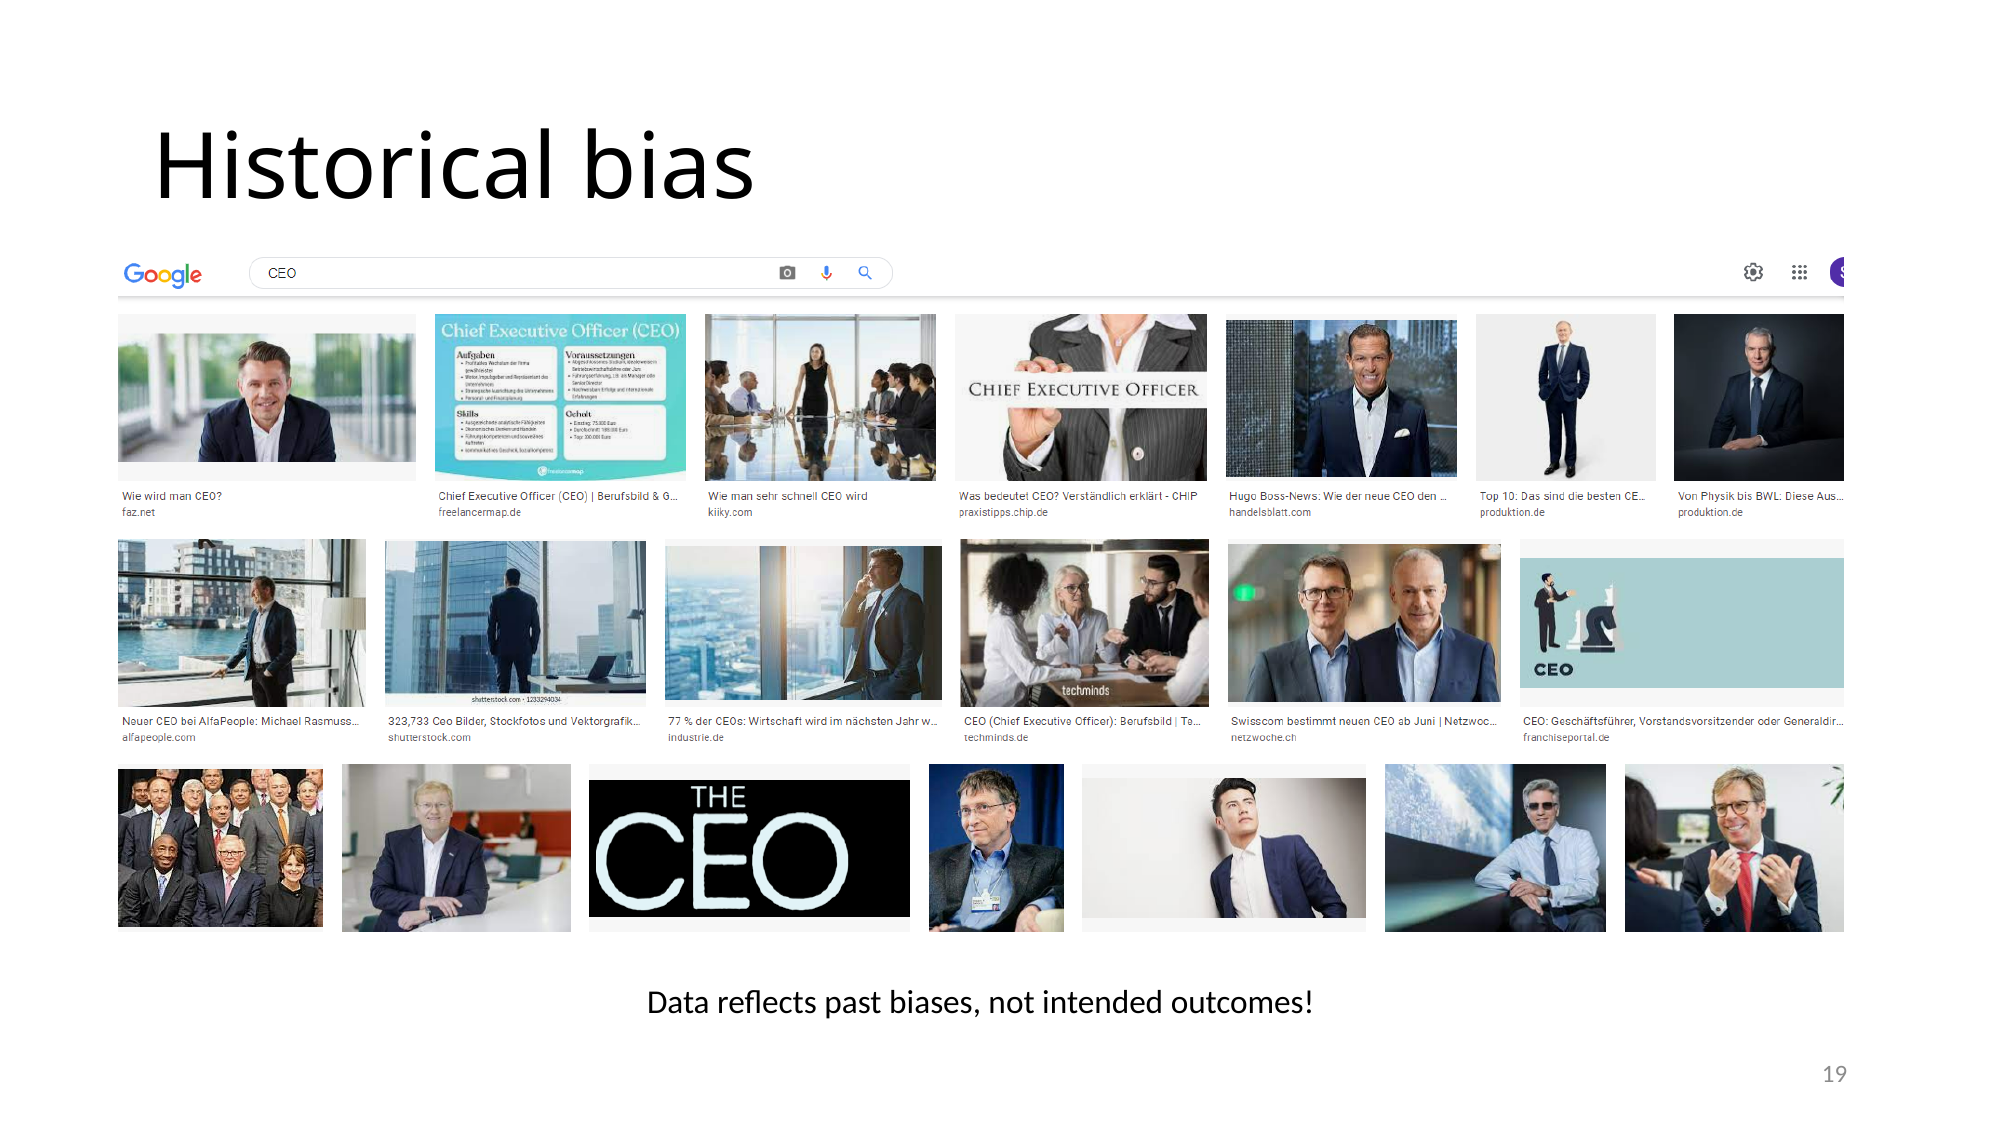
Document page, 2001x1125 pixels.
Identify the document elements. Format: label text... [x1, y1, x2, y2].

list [118, 253, 1844, 937]
slide_number 19 [1412, 1042, 1863, 1103]
title Historical bias [137, 59, 1863, 278]
text_box Data reflects past biases, not intended outcomes! [632, 973, 1331, 1028]
